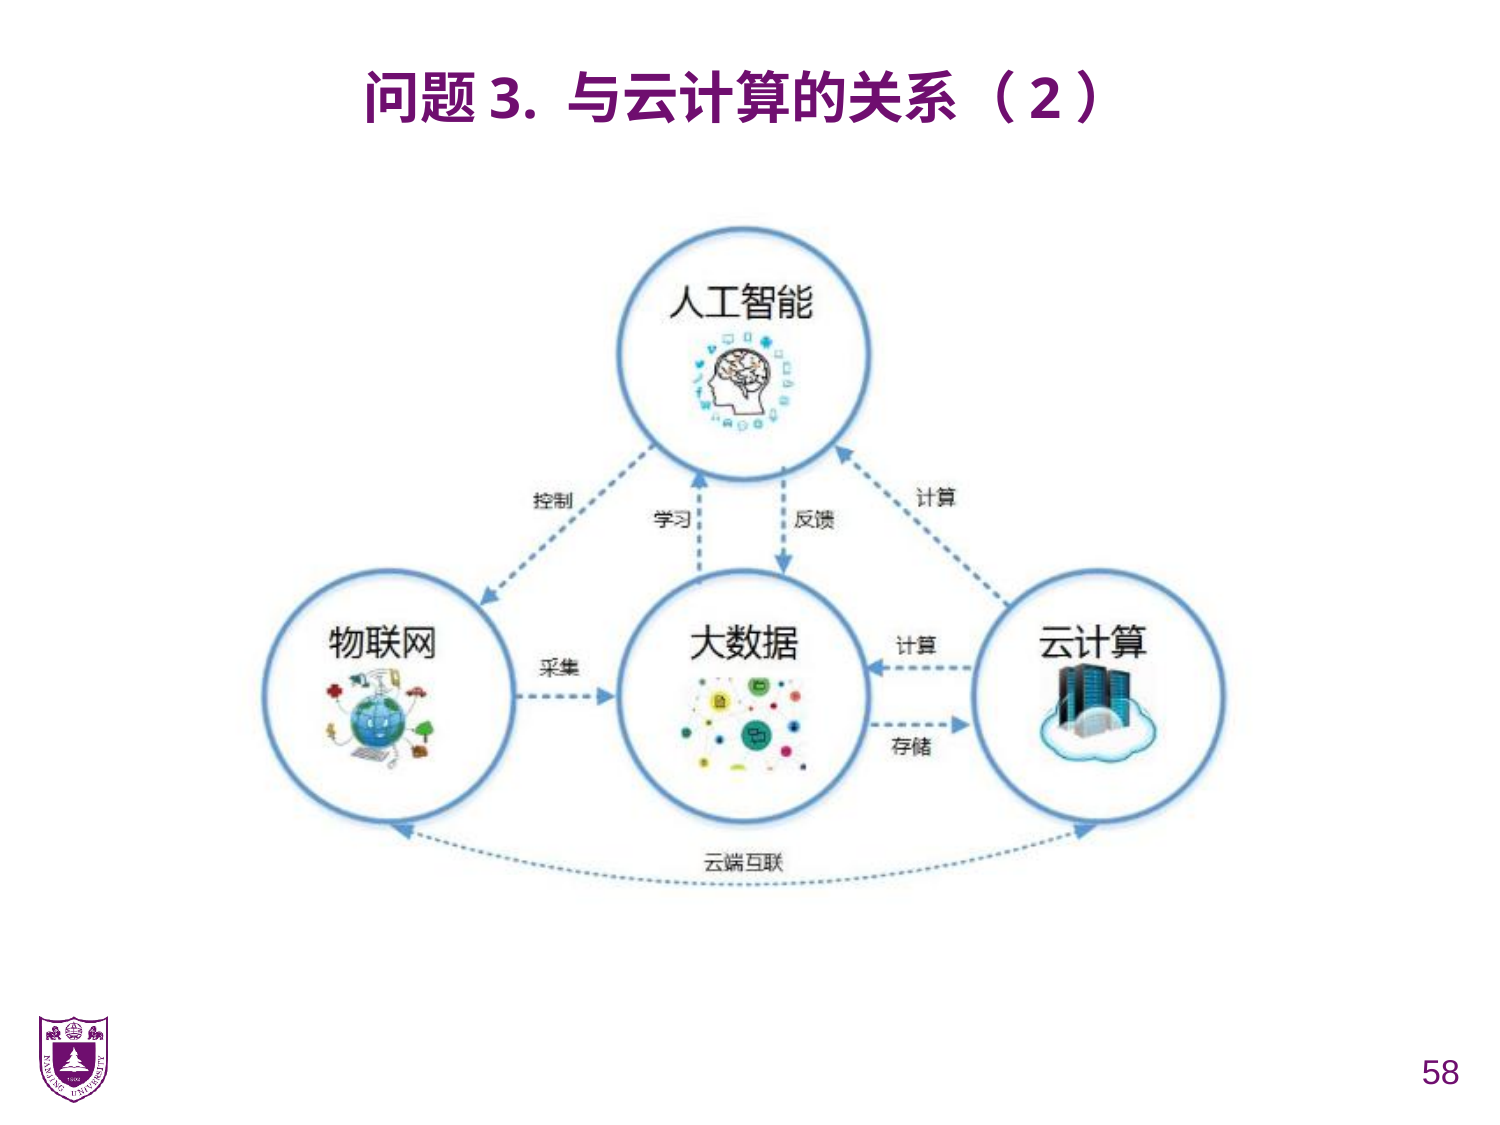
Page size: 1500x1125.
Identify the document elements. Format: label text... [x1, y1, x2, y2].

slide_number 58 [1370, 1047, 1475, 1095]
picture [182, 199, 1318, 926]
title 问题3. 与云计算的关系（2） [68, 47, 1427, 154]
picture [39, 1016, 108, 1103]
